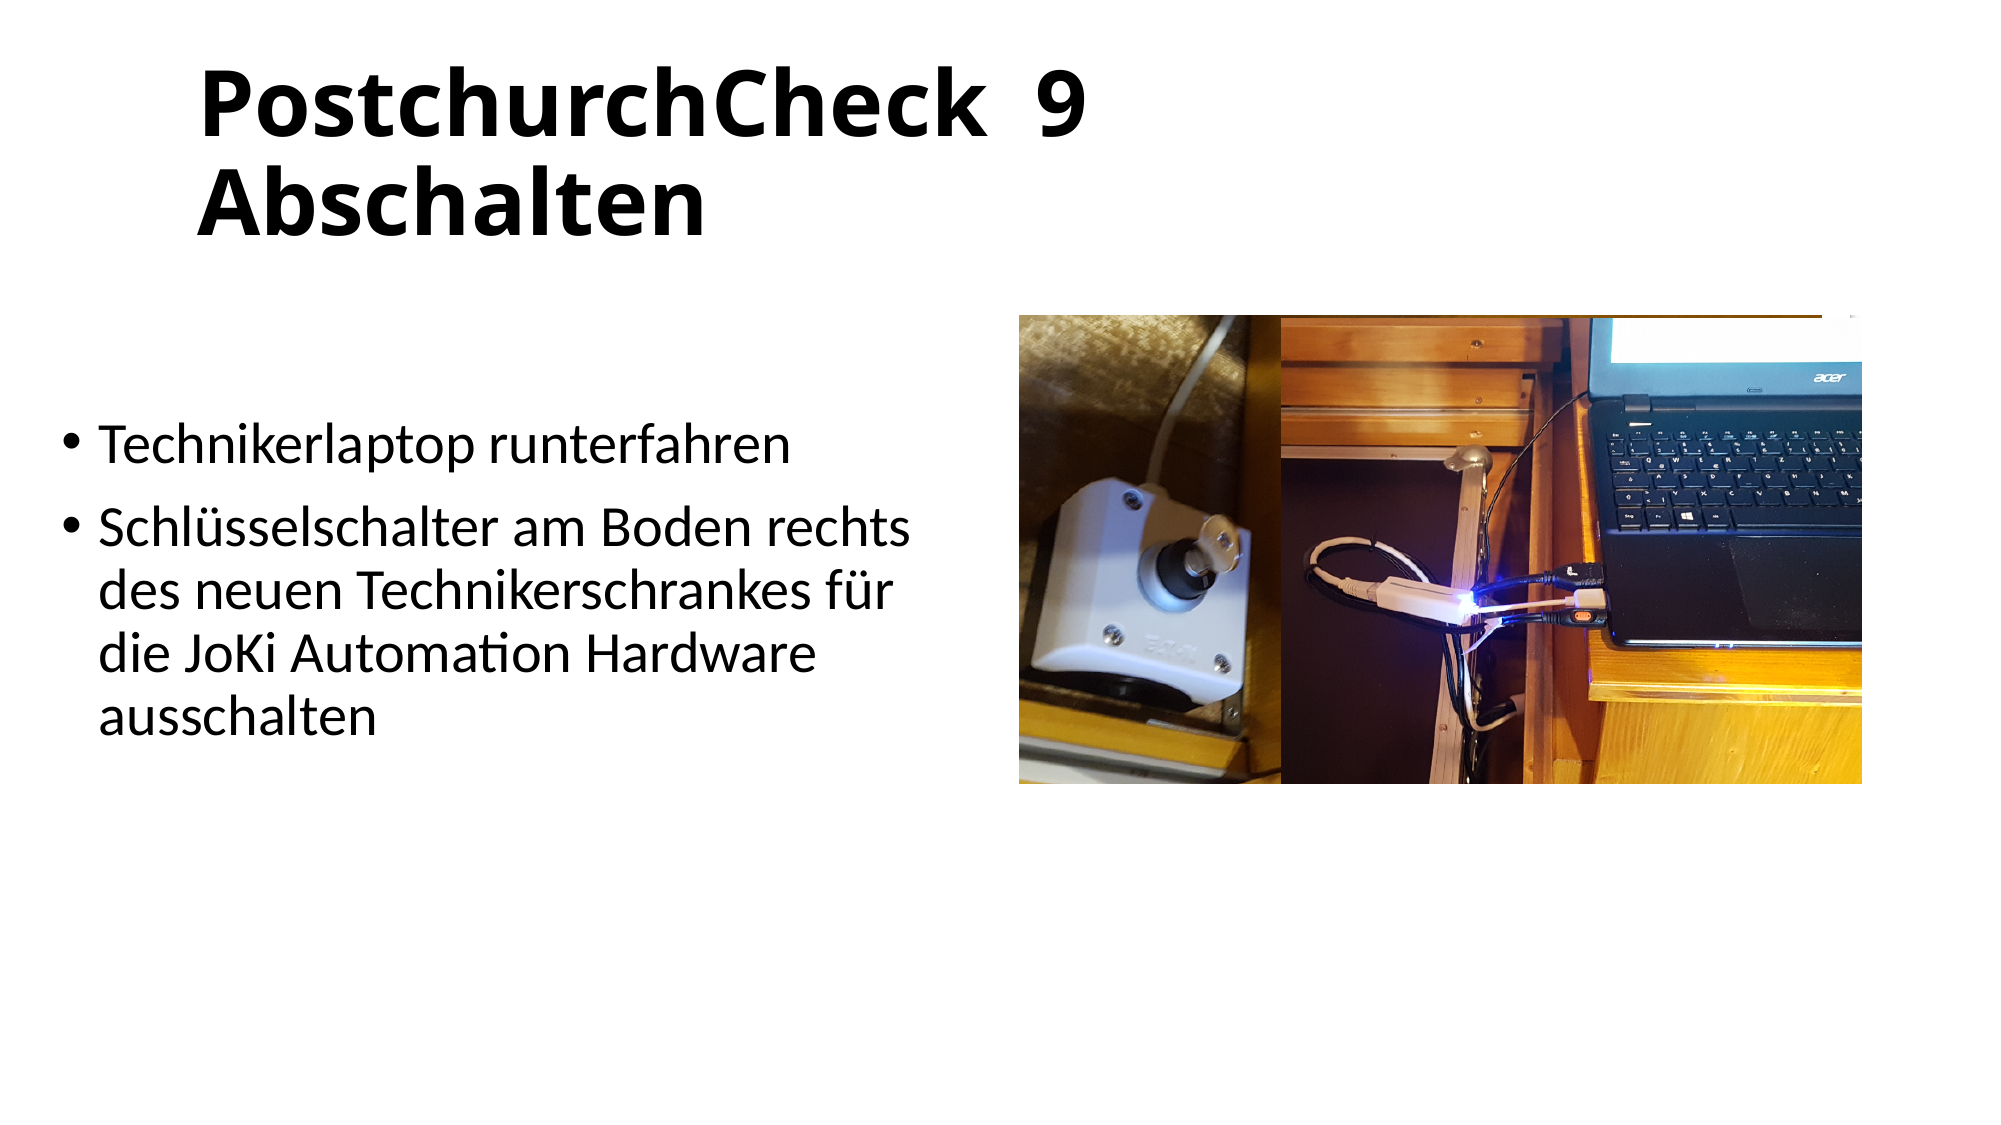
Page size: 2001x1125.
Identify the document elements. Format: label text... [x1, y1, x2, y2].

picture [1019, 315, 1862, 784]
list Technikerlaptop runterfahren Schlüsselschalter am Boden rechts des neuen Technikerschrankes für die JoKi Automation Hardware ausschalten [46, 405, 981, 966]
title PostchurchCheck 9 Abschalten [182, 47, 1908, 265]
